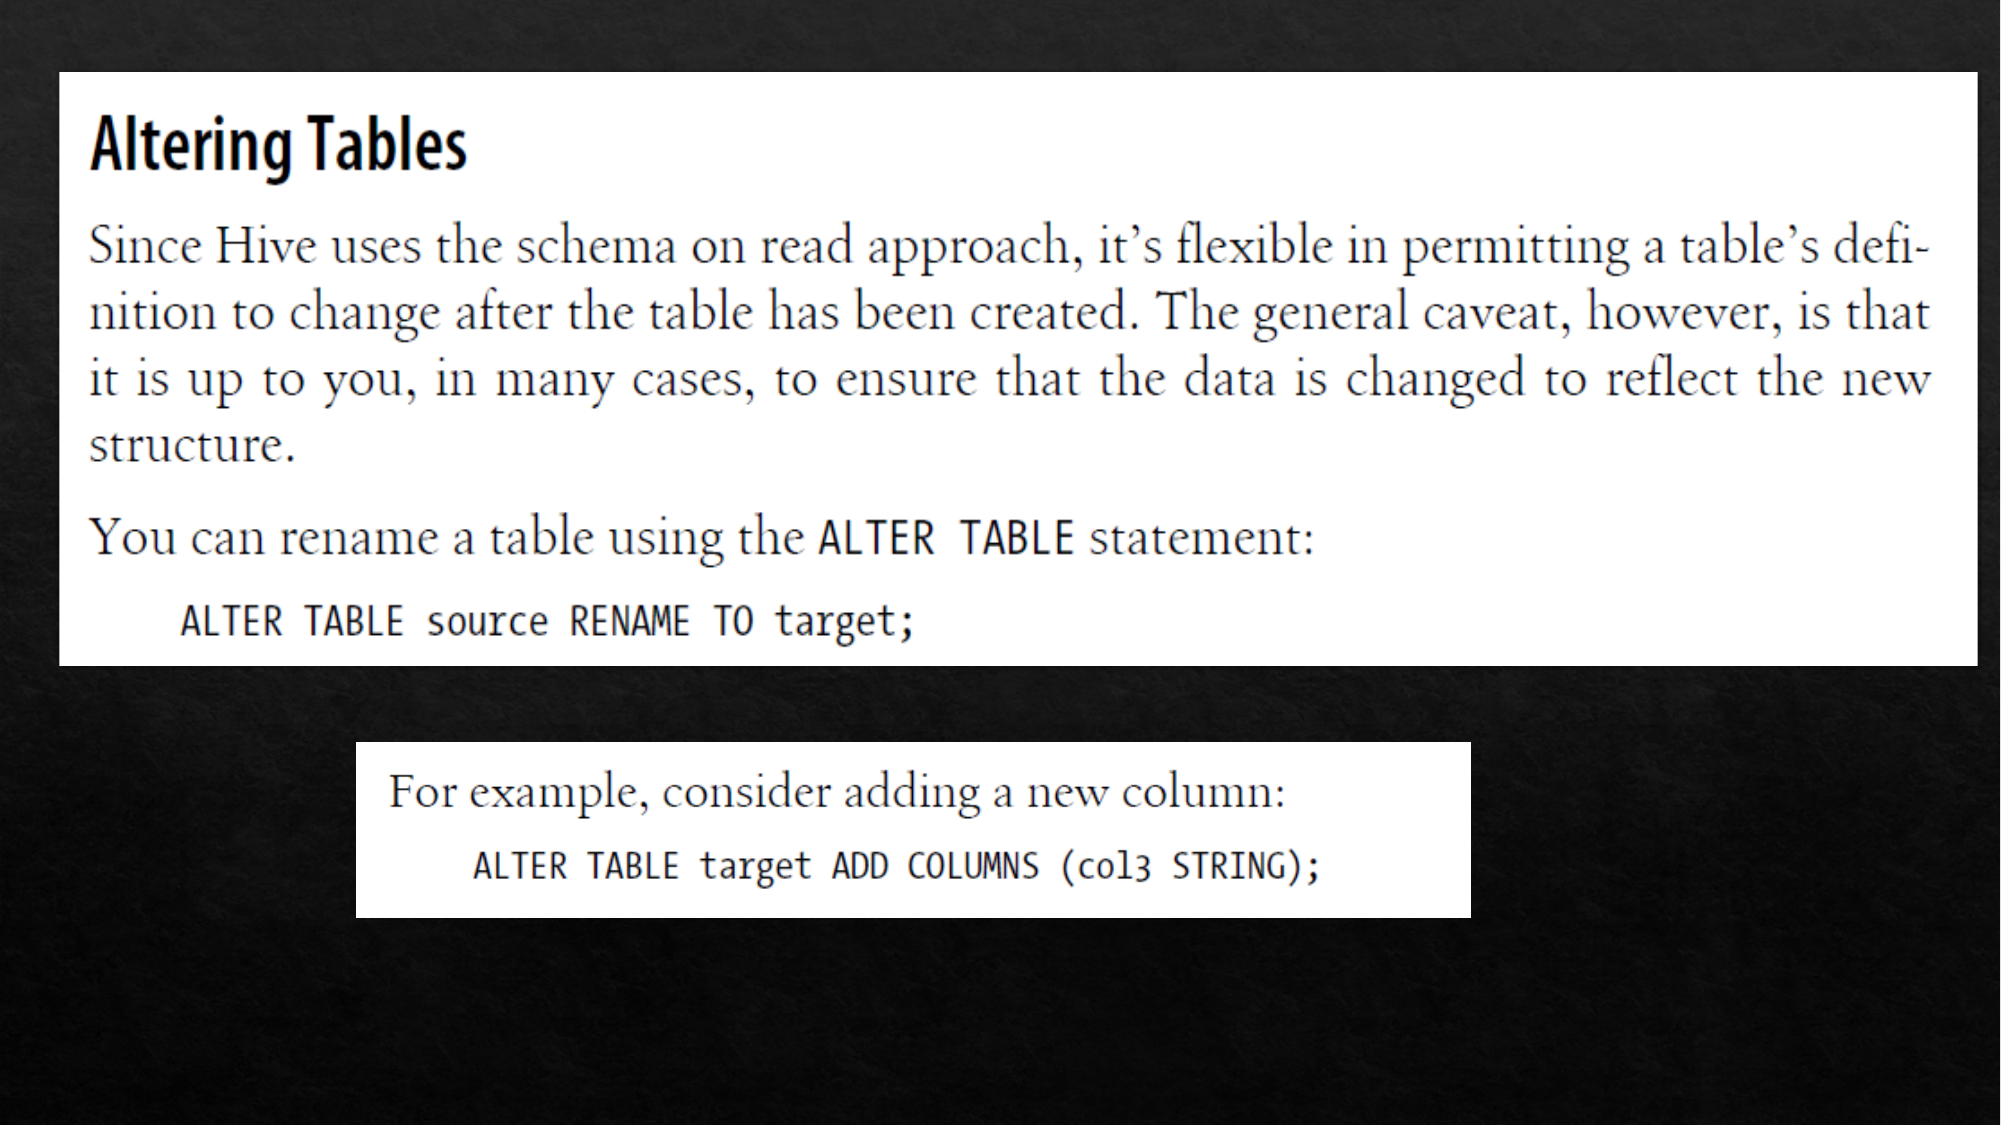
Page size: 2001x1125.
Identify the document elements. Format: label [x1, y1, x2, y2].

list [59, 72, 1978, 666]
picture [355, 742, 1472, 918]
